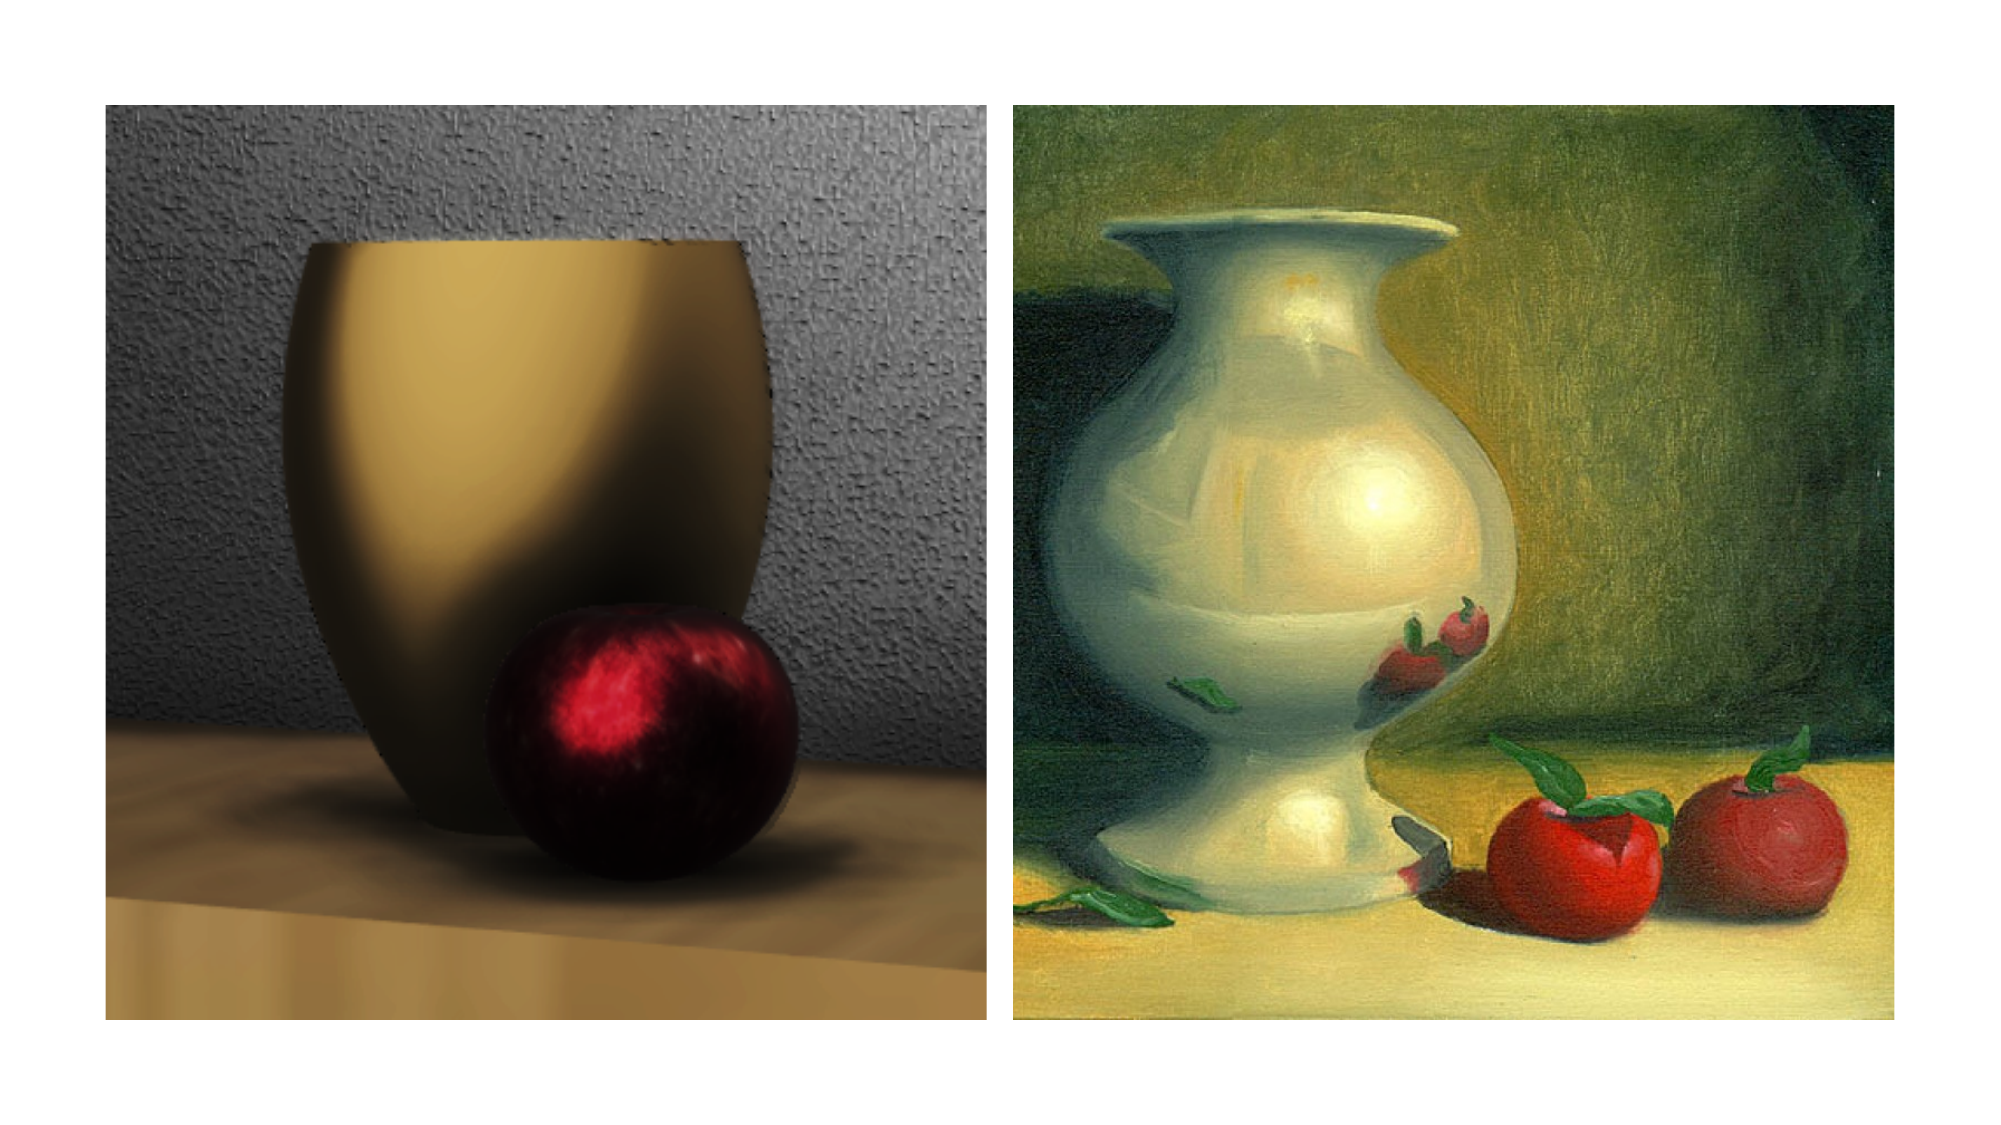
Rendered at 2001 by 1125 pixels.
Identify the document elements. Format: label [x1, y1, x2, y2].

picture [1013, 105, 1895, 1020]
picture [105, 105, 987, 1020]
